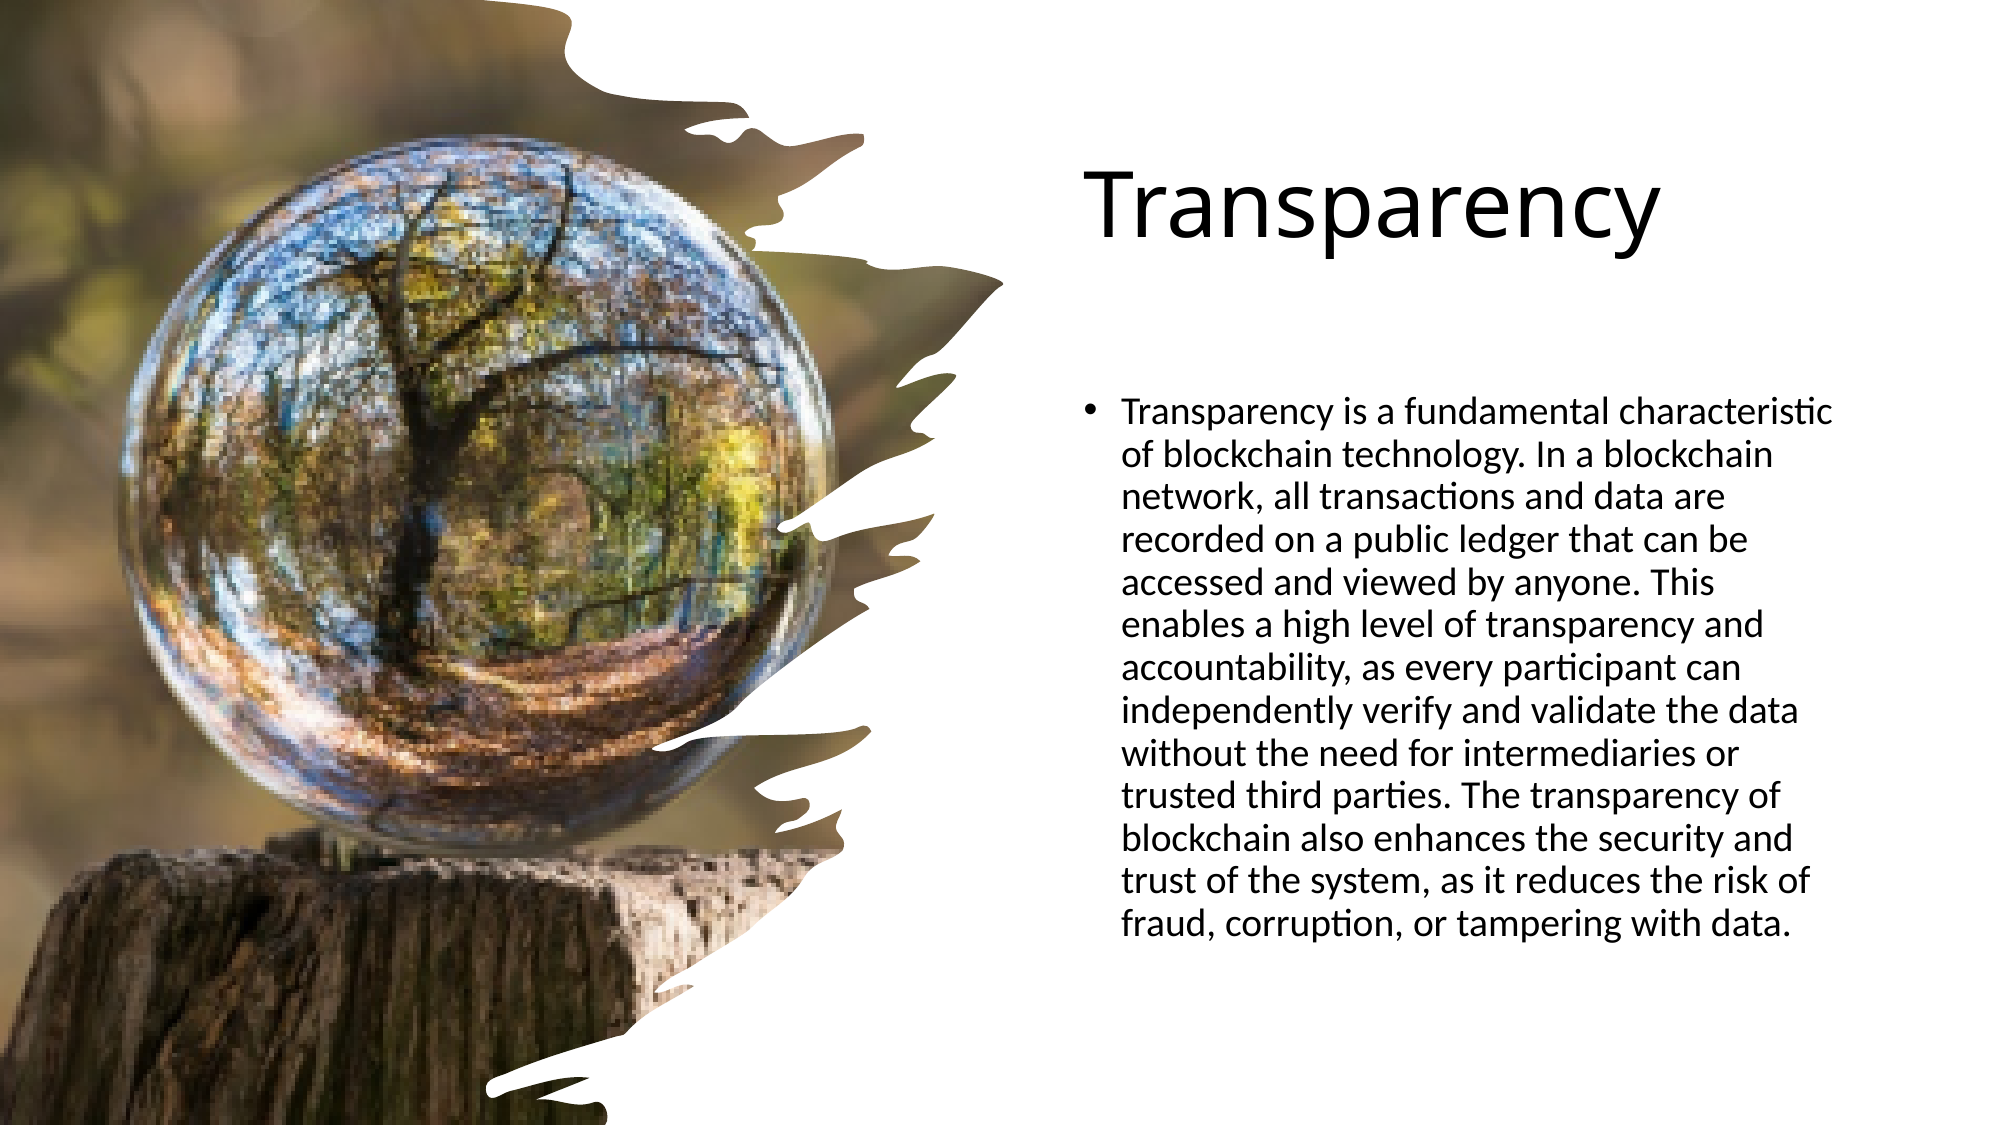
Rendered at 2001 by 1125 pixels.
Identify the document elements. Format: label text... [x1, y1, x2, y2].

picture [0, 0, 1004, 1125]
list Transparency is a fundamental characteristic of blockchain technology. In a blockchain network, all transactions and data are recorded on a public ledger that can be accessed and viewed by anyone. This enables a high level of transparency and accountability, as every participant can independently verify and validate the data without the need for intermediaries or trusted third parties. The transparency of blockchain also enhances the security and trust of the system, as it reduces the risk of fraud, corruption, or tampering with data. [1068, 382, 1863, 1014]
title Transparency [1068, 59, 1863, 357]
text_box [1004, 0, 2000, 1125]
